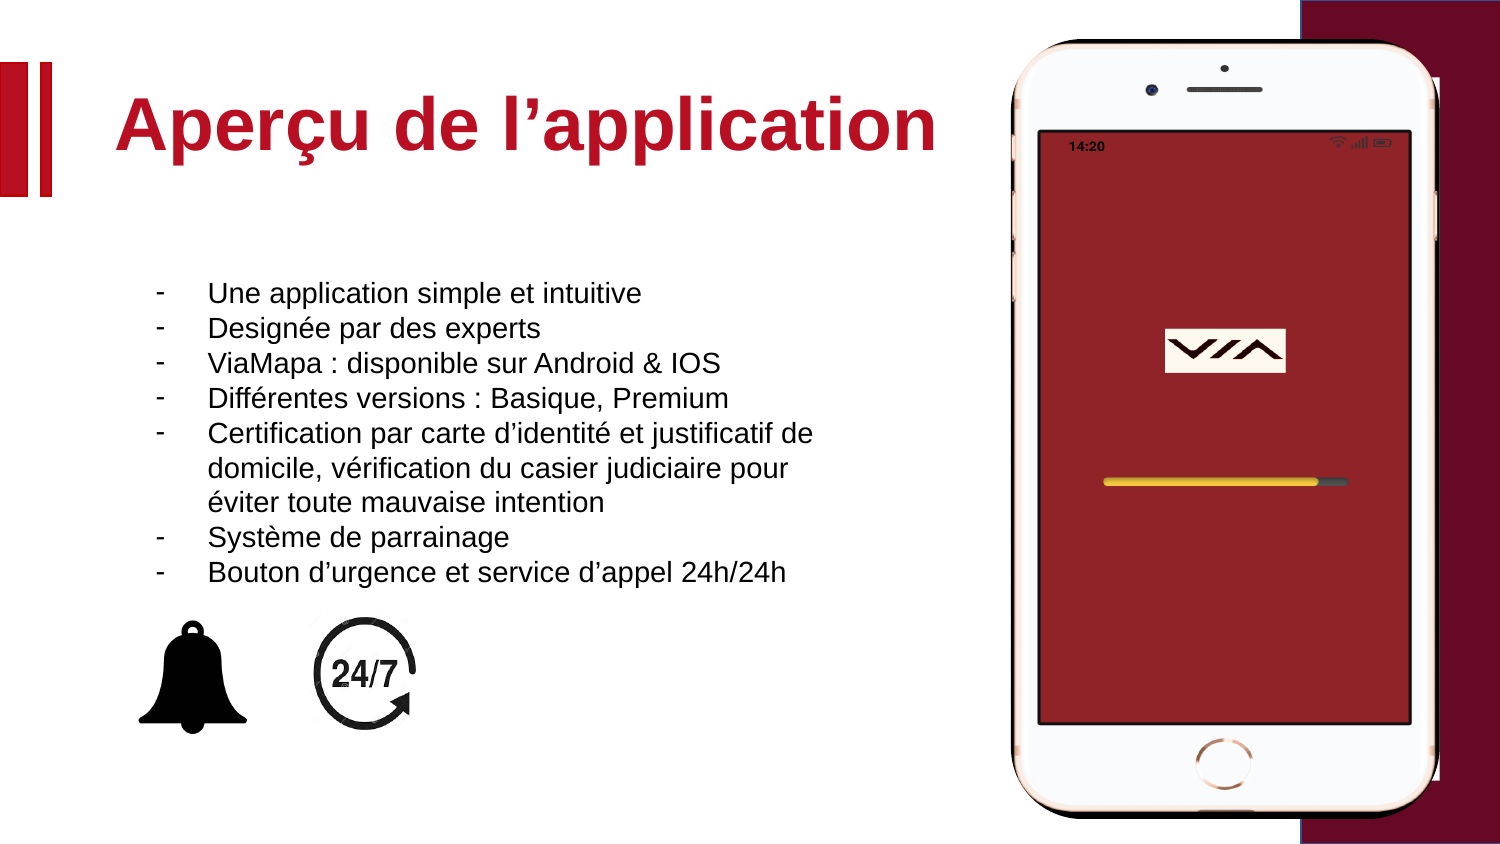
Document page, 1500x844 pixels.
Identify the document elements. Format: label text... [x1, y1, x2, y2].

picture [117, 602, 268, 753]
title Aperçu de l’application [103, 44, 1005, 208]
text_box [0, 62, 27, 196]
picture [300, 602, 429, 739]
text_box [1300, 0, 1500, 844]
text_box Une application simple et intuitive Designée par des experts ViaMapa : disponible sur Android & IOS Différentes versions : Basique, Premium Certification par carte d’identité et justificatif de domicile, vérification du casier judiciaire pour éviter toute mauvaise intention Système de parrainage Bouton d’urgence et service d’appel 24h/24h [117, 259, 863, 702]
text_box [40, 62, 51, 196]
picture [1010, 38, 1440, 820]
